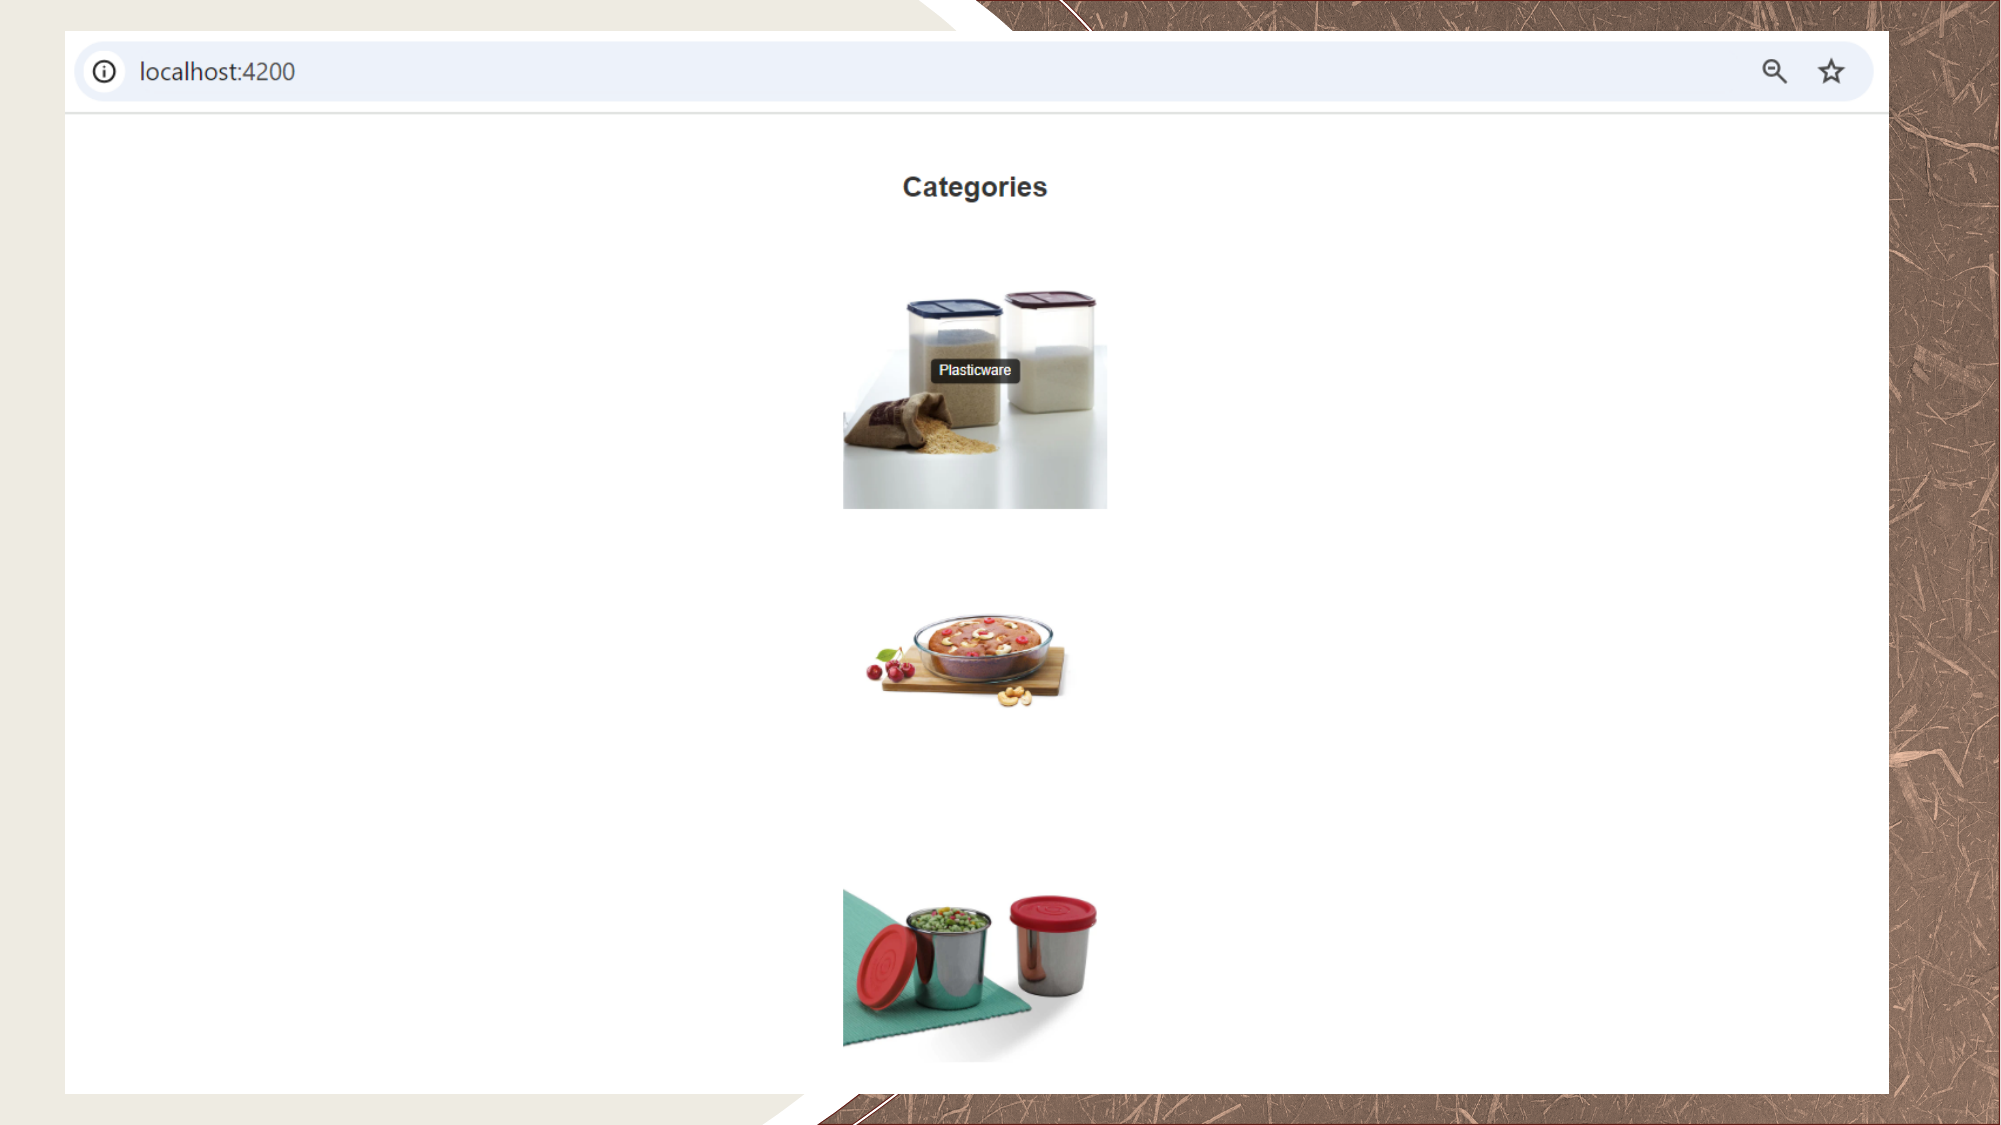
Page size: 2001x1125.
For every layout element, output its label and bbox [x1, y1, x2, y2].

picture [65, 31, 1889, 1094]
